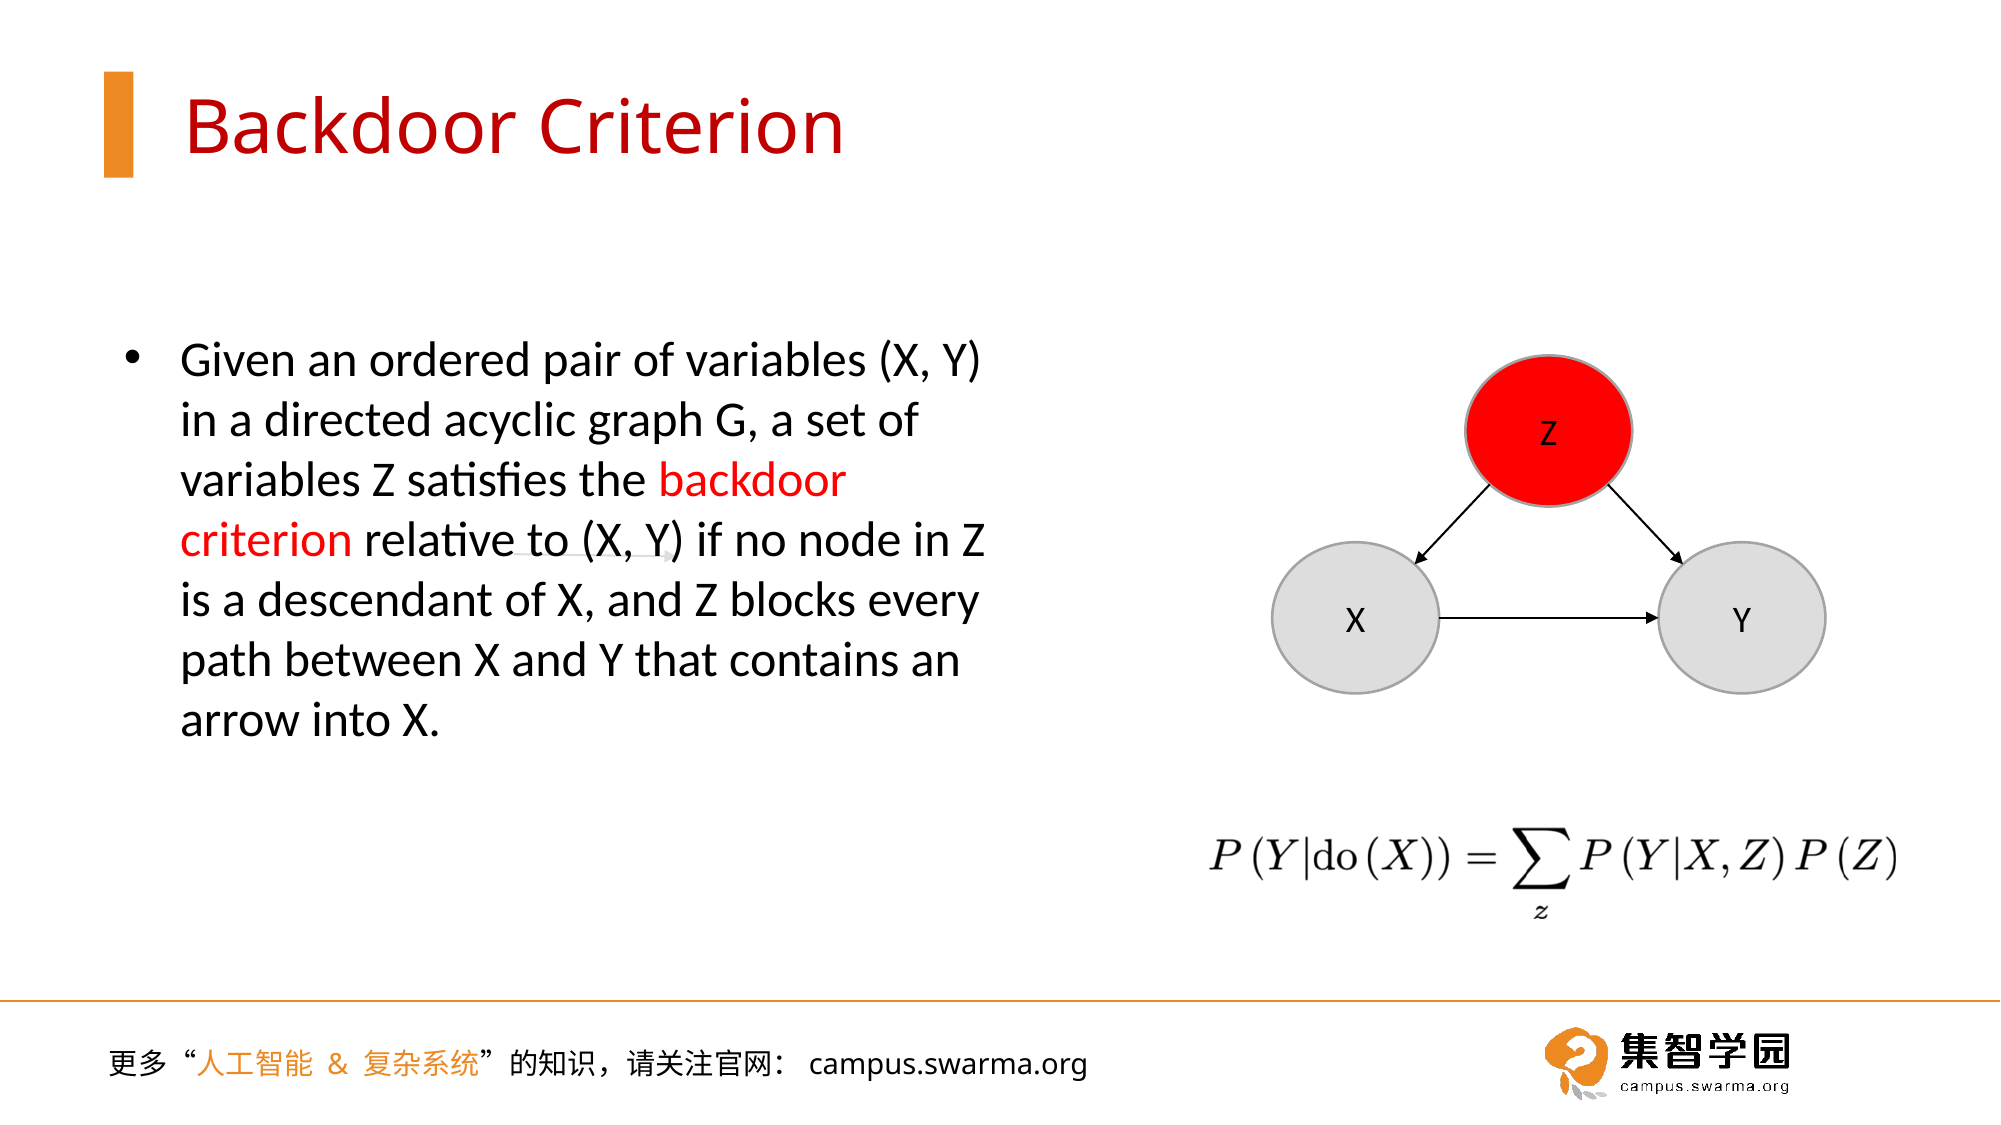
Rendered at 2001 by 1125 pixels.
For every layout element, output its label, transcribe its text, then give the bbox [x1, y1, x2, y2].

text_box X [1270, 540, 1441, 695]
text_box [512, 553, 678, 557]
text_box Backdoor Criterion [168, 71, 1896, 177]
picture [1209, 827, 1897, 920]
text_box Y [1657, 540, 1827, 695]
text_box Z [1464, 354, 1634, 508]
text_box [1607, 483, 1684, 565]
text_box 更多“人工智能 & 复杂系统”的知识，请关注官网：campus.swarma.org [94, 1038, 1273, 1088]
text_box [1414, 483, 1491, 565]
text_box Given an ordered pair of variables (X, Y) in a directed acyclic graph G, a set of variables Z satisfies the backdoor criterion relative to (X, Y) if no node in Z is a descendant of X, and Z blocks every path between X and Y that contains an arrow into X. [33, 318, 1032, 754]
picture [1527, 963, 1811, 1125]
text_box [103, 70, 135, 179]
